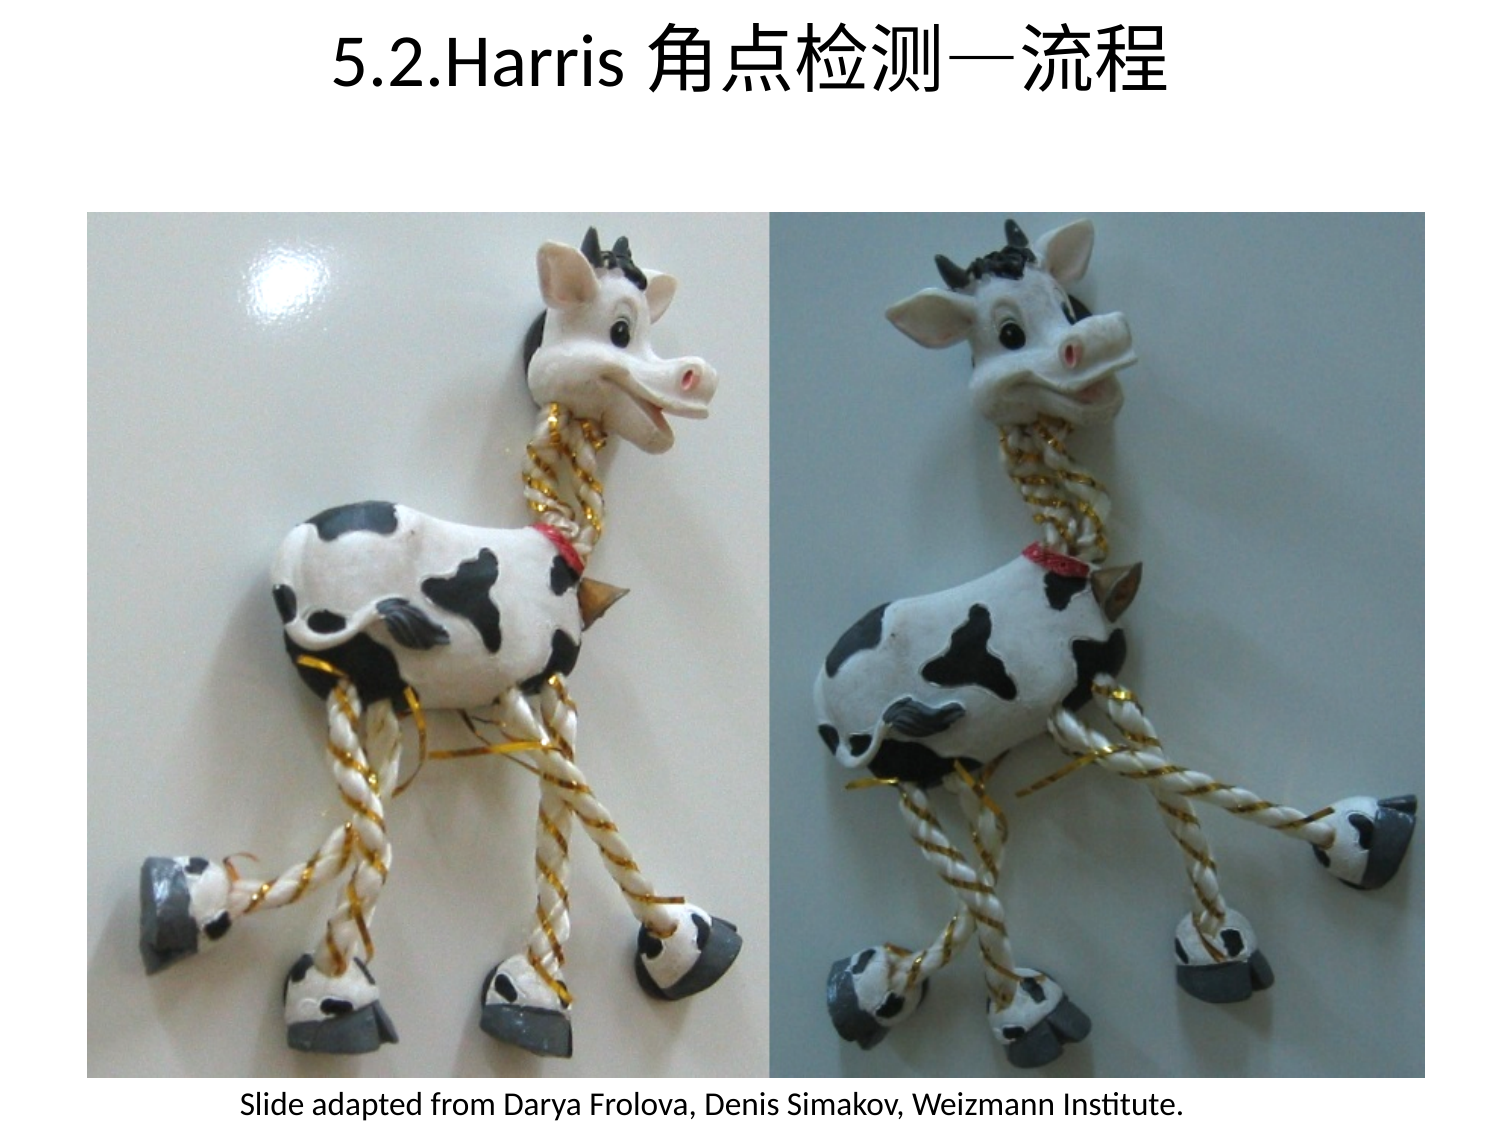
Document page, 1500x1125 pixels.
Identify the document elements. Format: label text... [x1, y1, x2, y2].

text_box Slide adapted from Darya Frolova, Denis Simakov, Weizmann Institute. [225, 1074, 1450, 1125]
picture [87, 212, 1426, 1078]
title 5.2.Harris角点检测—流程 [112, 0, 1388, 113]
